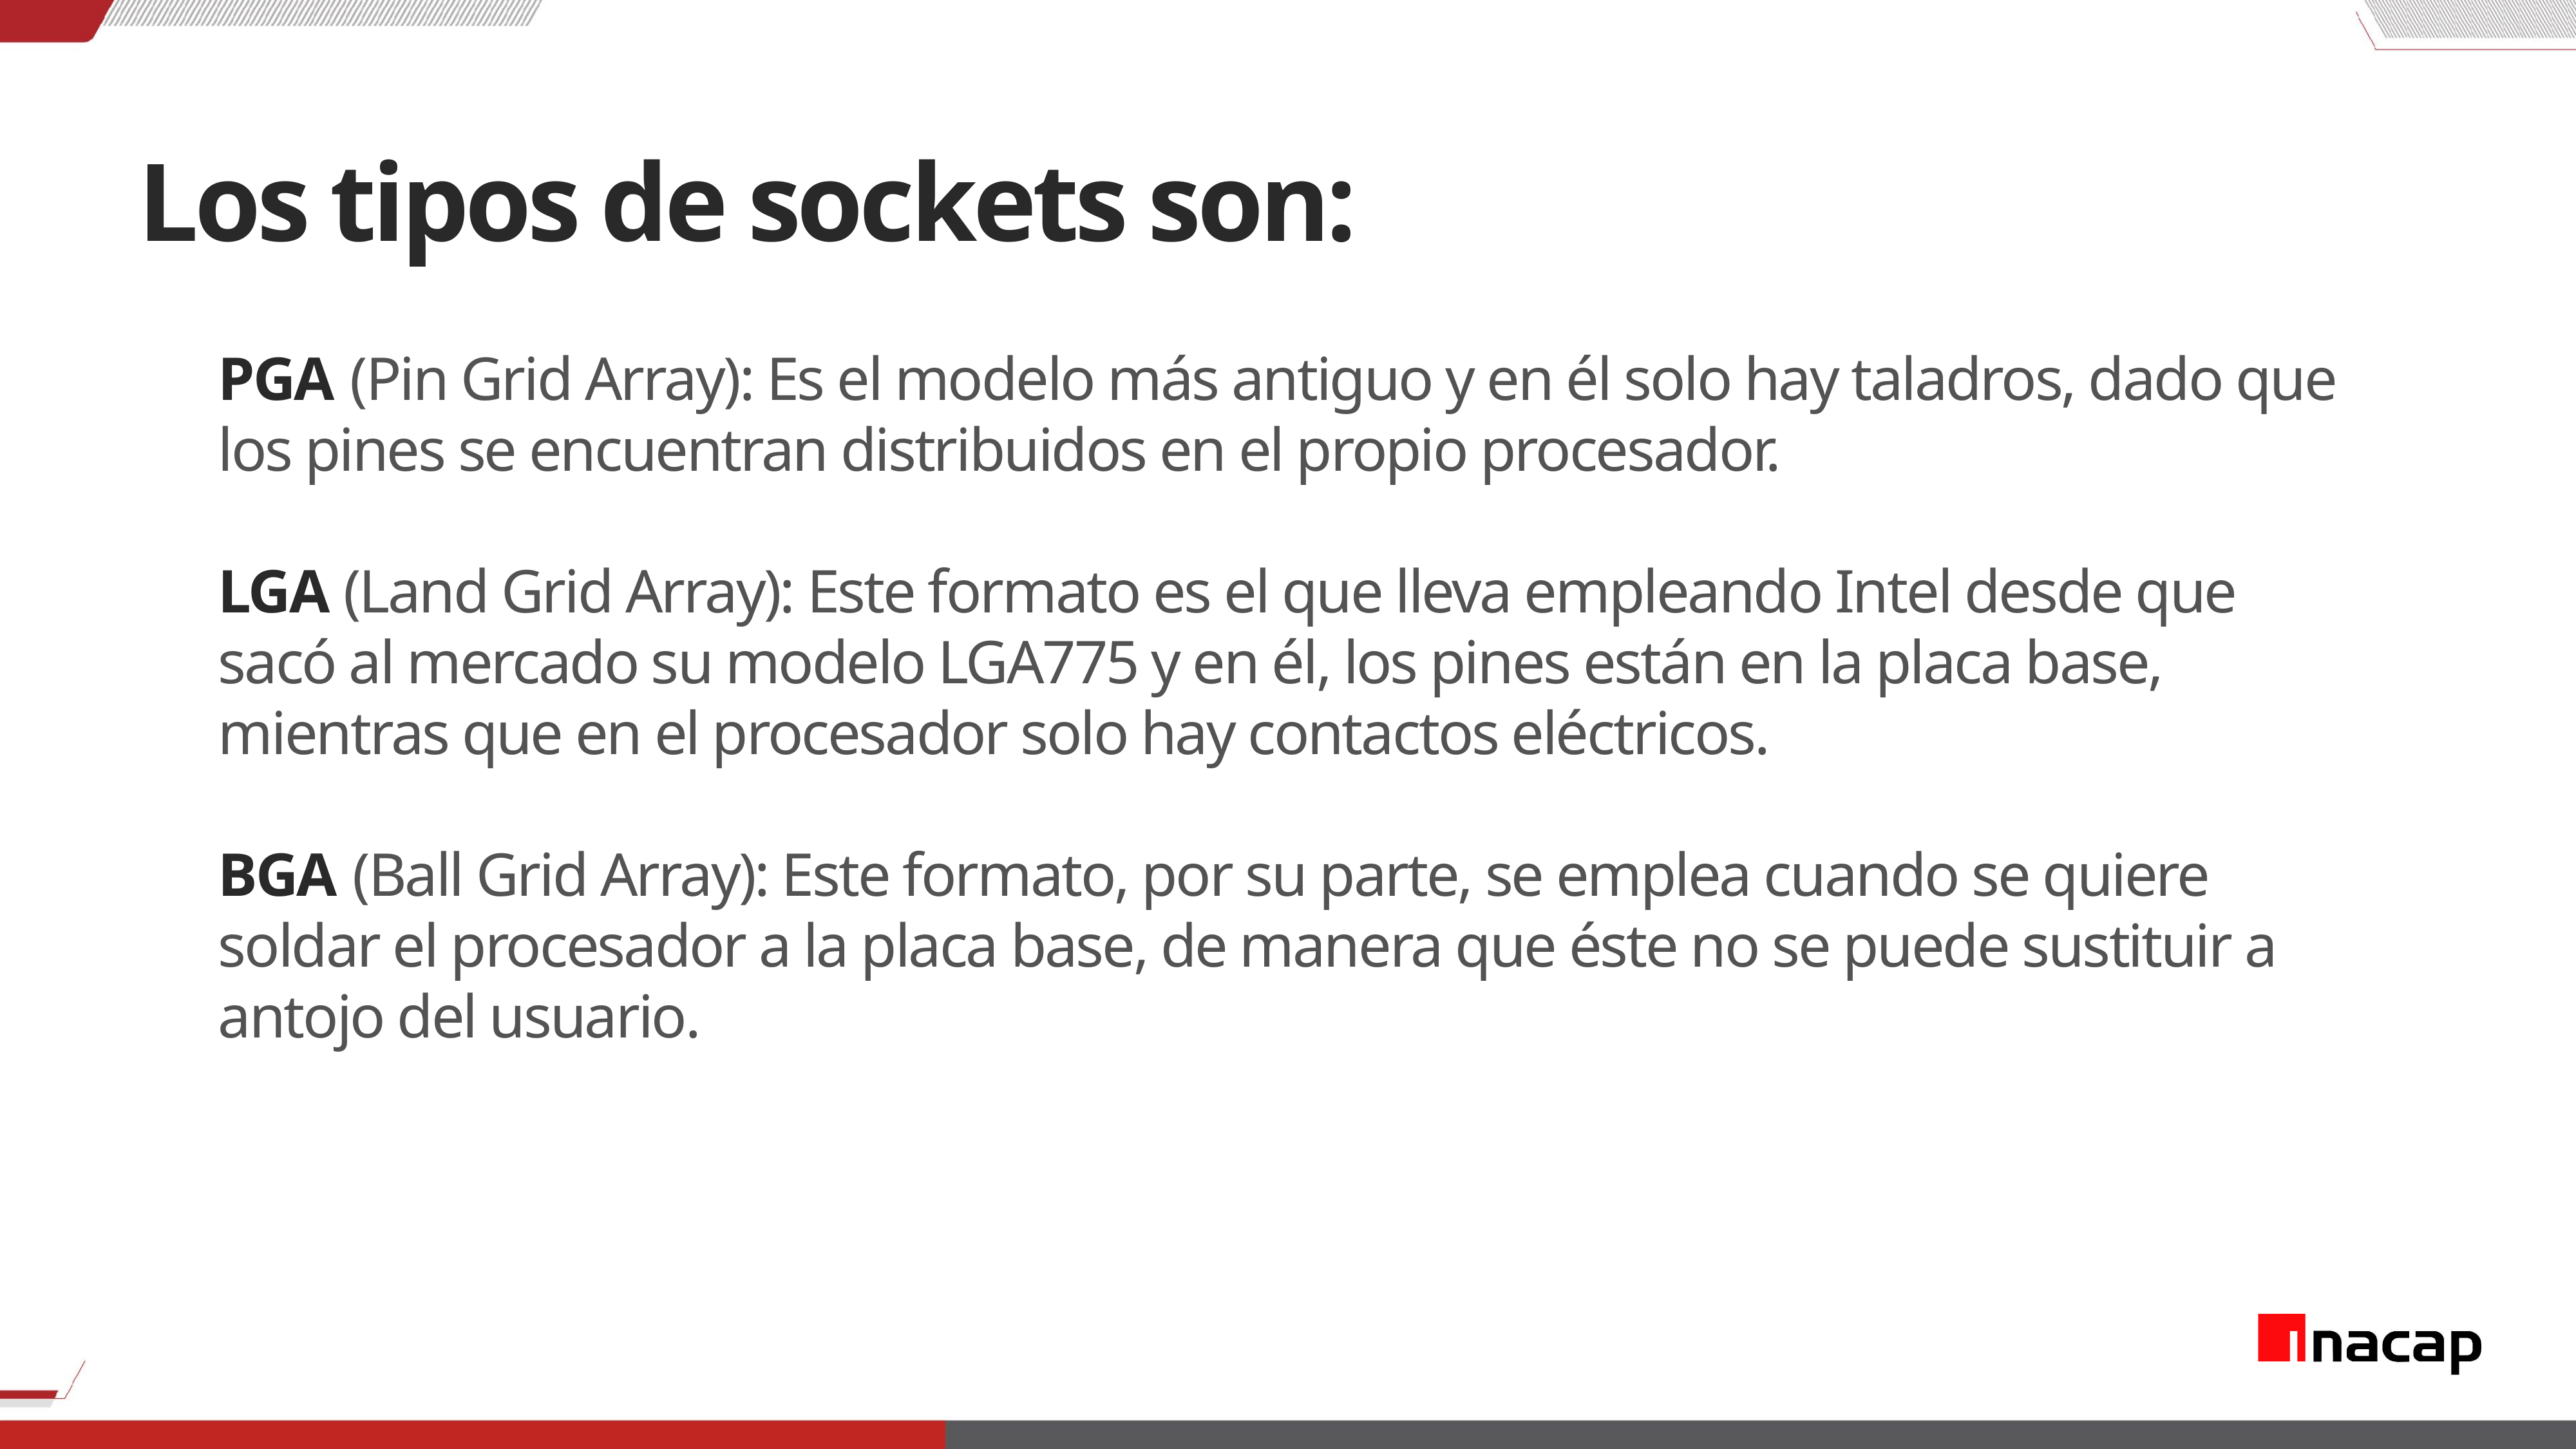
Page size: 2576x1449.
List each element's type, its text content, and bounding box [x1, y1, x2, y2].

title Los tipos de sockets son: [128, 102, 2448, 424]
picture [732, 724, 972, 810]
list PGA (Pin Grid Array): Es el modelo más antiguo y en él solo hay taladros, dado que los pines se encuentran distribuidos en el propio procesador. LGA (Land Grid Array): Este formato es el que lleva empleando Intel desde que sacó al mercado su modelo LGA775 y en él, los pines están en la placa base, mientras que en el procesador solo hay contactos eléctricos. BGA (Ball Grid Array): Este formato, por su parte, se emplea cuando se quiere soldar el procesador a la placa base, de manera que éste no se puede sustituir a antojo del usuario. [207, 330, 2376, 1289]
picture [0, 1354, 2576, 1449]
picture [2246, 1314, 2481, 1375]
picture [0, 0, 2576, 55]
